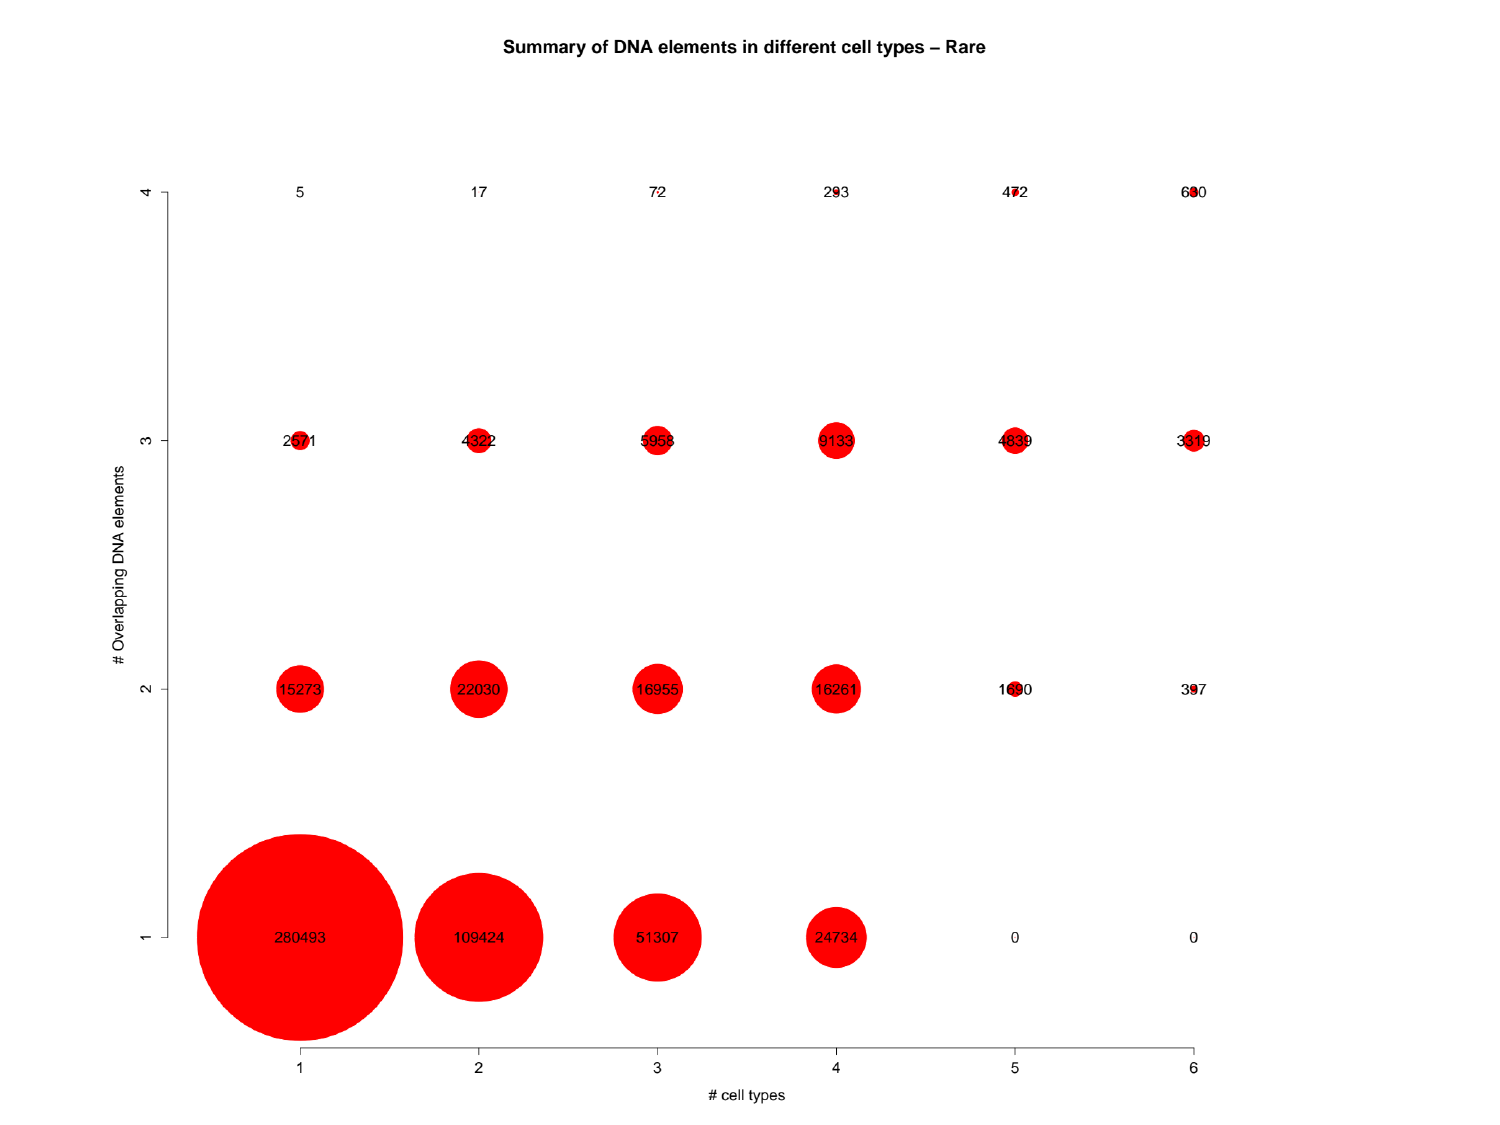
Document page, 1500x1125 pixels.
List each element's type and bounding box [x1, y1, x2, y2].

picture [96, 11, 1340, 1117]
